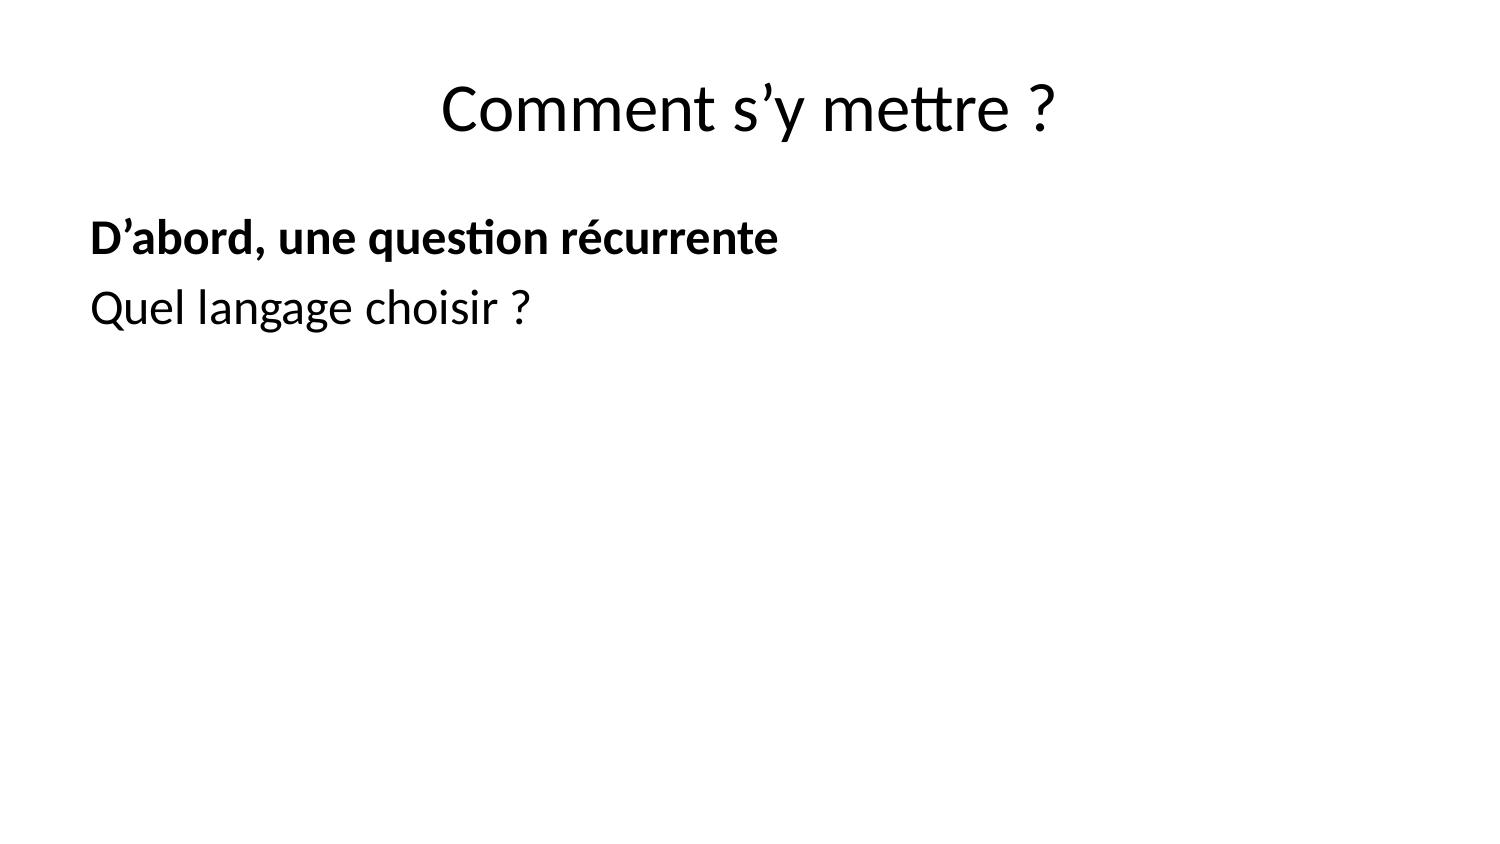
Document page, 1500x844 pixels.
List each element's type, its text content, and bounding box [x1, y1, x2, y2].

list D’abord, une question récurrente Quel langage choisir ? [75, 196, 1425, 754]
title Comment s’y mettre ? [75, 33, 1425, 175]
